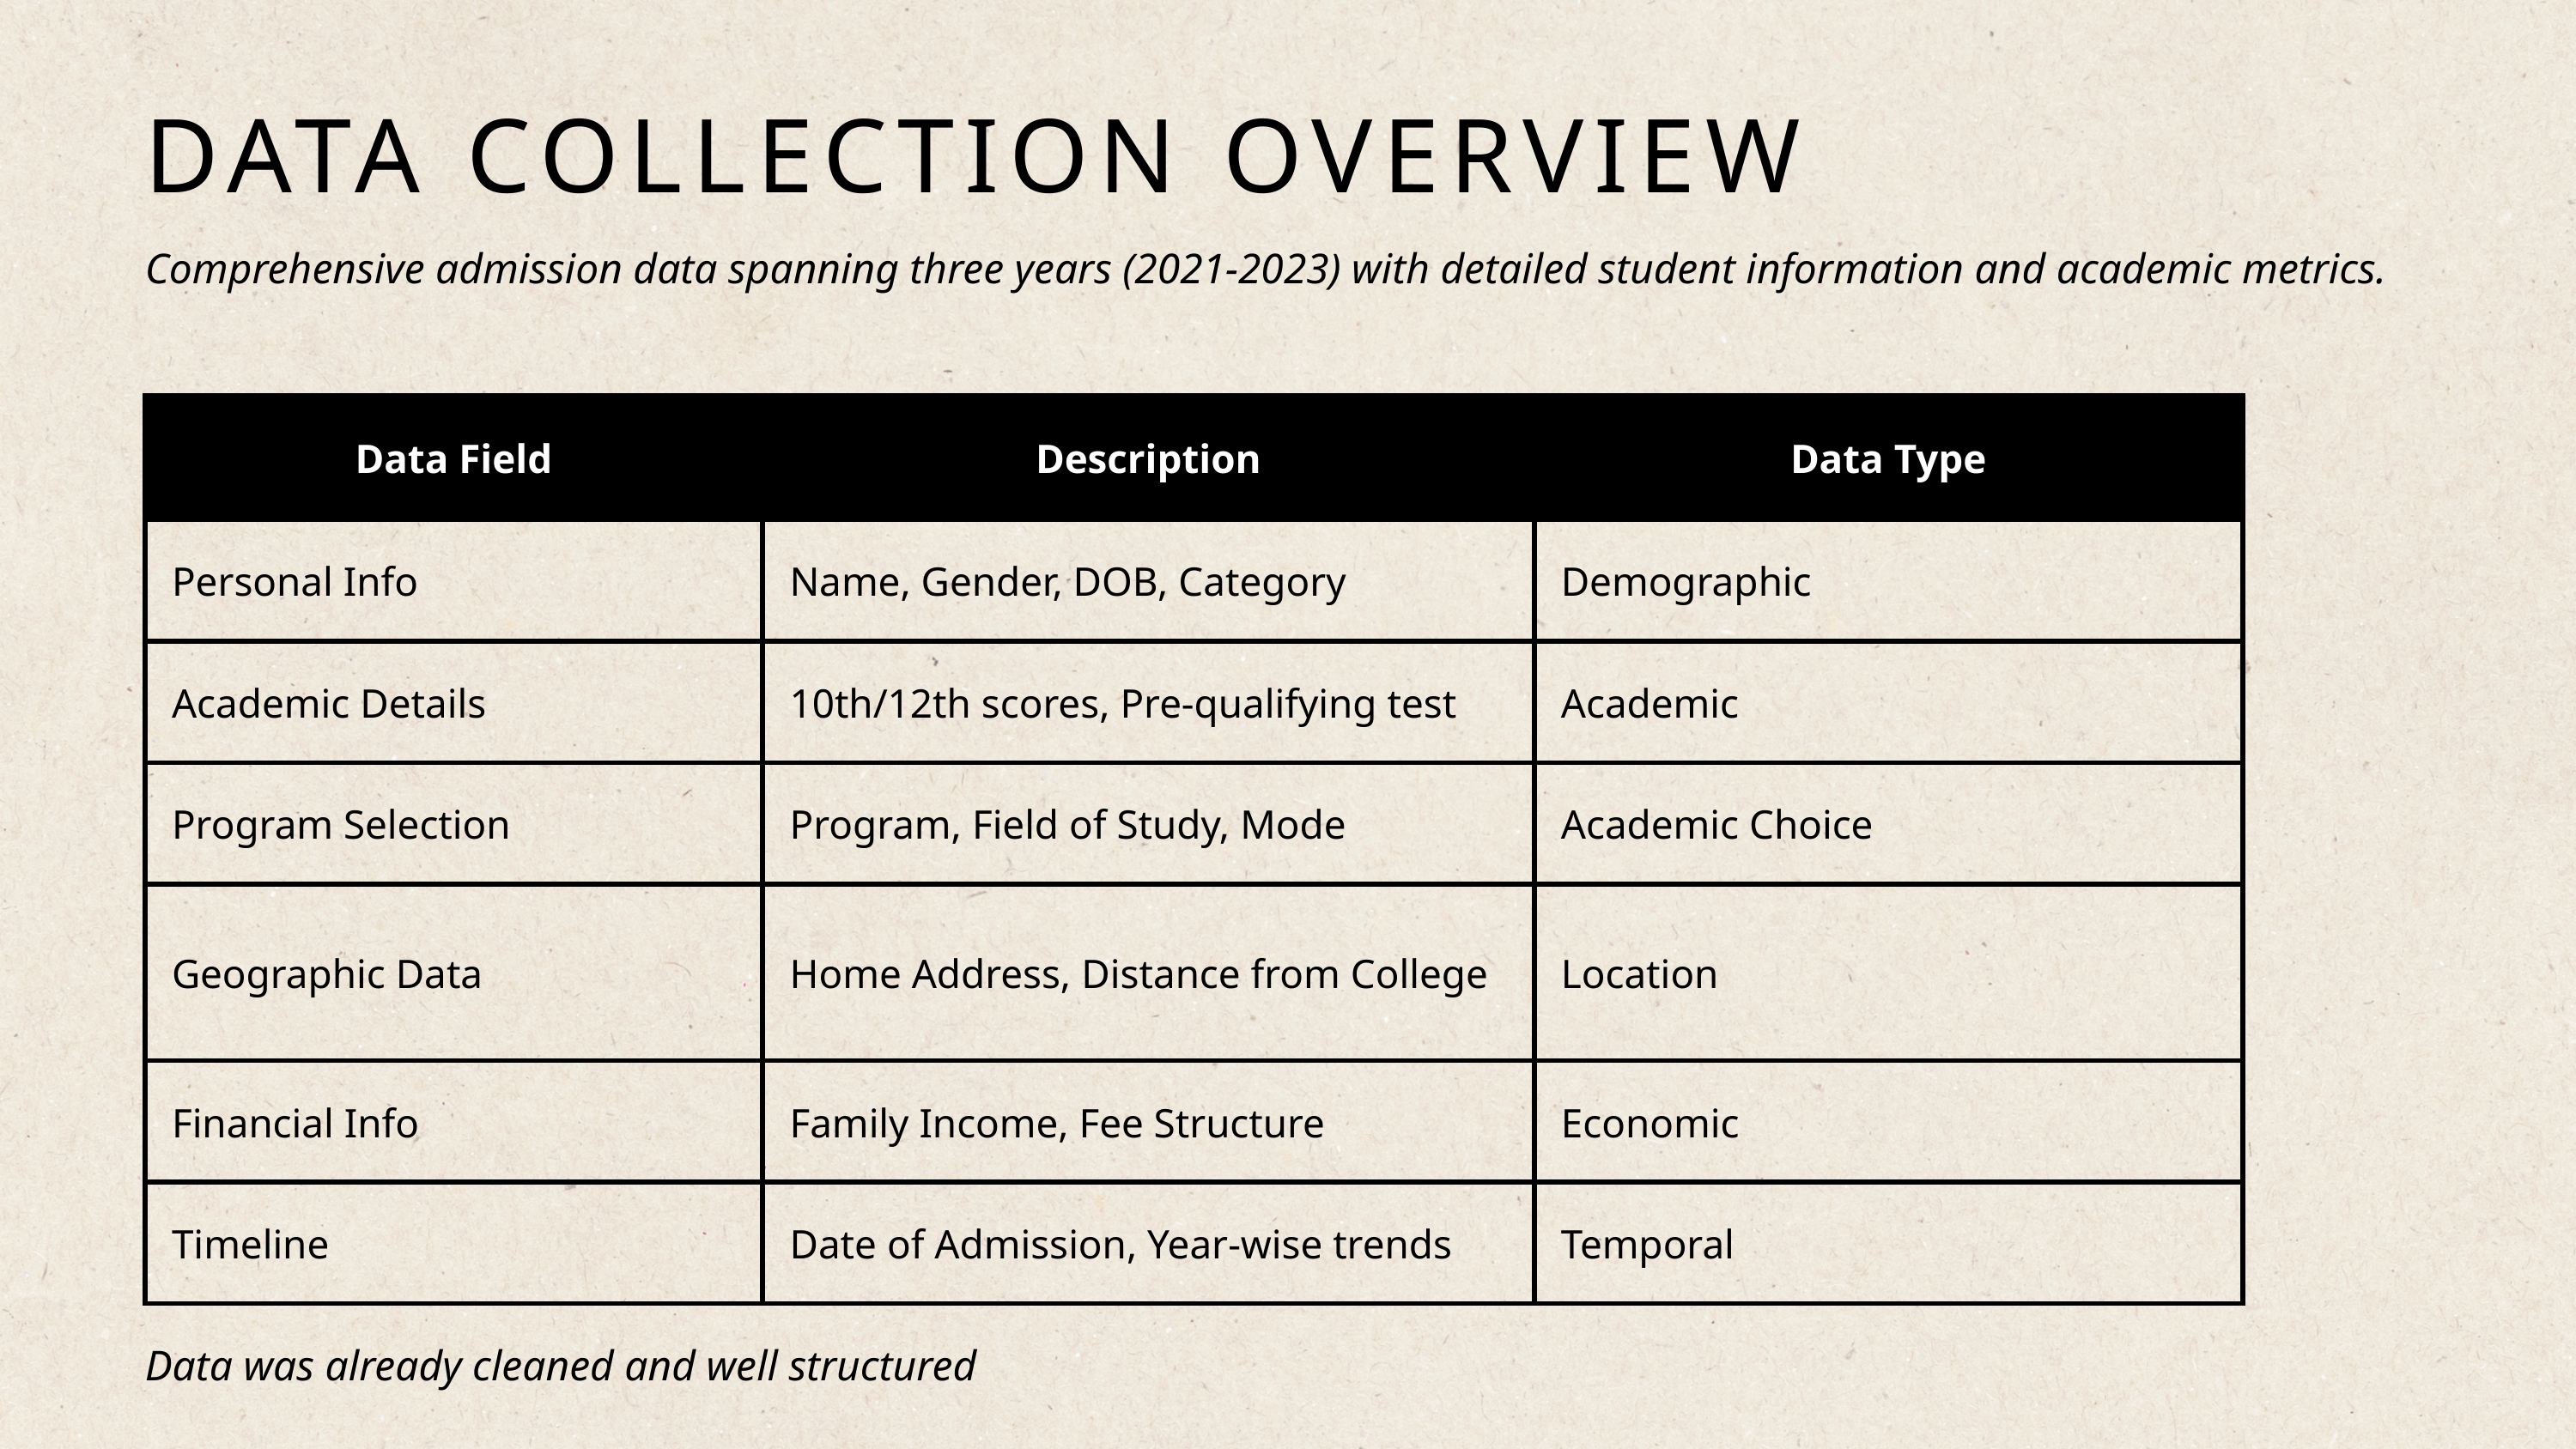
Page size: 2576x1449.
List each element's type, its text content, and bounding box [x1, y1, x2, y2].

table_cell Personal Info [148, 522, 760, 639]
table_cell Location [1537, 887, 2240, 1058]
text_box DATA COLLECTION OVERVIEW [144, 70, 1950, 214]
table_cell Academic [1537, 644, 2240, 761]
table_cell Temporal [1537, 1185, 2240, 1301]
table_cell Academic Choice [1537, 765, 2240, 882]
table_header Data Field [148, 398, 760, 518]
table_header Data Type [1537, 398, 2240, 518]
text_box Data was already cleaned and well structured [144, 1331, 2428, 1390]
table_cell Financial Info [148, 1063, 760, 1179]
text_box [0, 0, 2576, 1449]
table_cell Family Income, Fee Structure [765, 1063, 1532, 1179]
table_cell Timeline [148, 1185, 760, 1301]
table_cell Name, Gender, DOB, Category [765, 522, 1532, 639]
table_cell Home Address, Distance from College [765, 887, 1532, 1058]
text_box Comprehensive admission data spanning three years (2021-2023) with detailed student information and academic metrics. [144, 234, 2428, 293]
table_cell 10th/12th scores, Pre-qualifying test [765, 644, 1532, 761]
table_cell Economic [1537, 1063, 2240, 1179]
table_cell Program Selection [148, 765, 760, 882]
table_cell Program, Field of Study, Mode [765, 765, 1532, 882]
table_cell Date of Admission, Year-wise trends [765, 1185, 1532, 1301]
table_cell Academic Details [148, 644, 760, 761]
table_cell Demographic [1537, 522, 2240, 639]
table_cell Geographic Data [148, 887, 760, 1058]
table_header Description [765, 398, 1532, 518]
